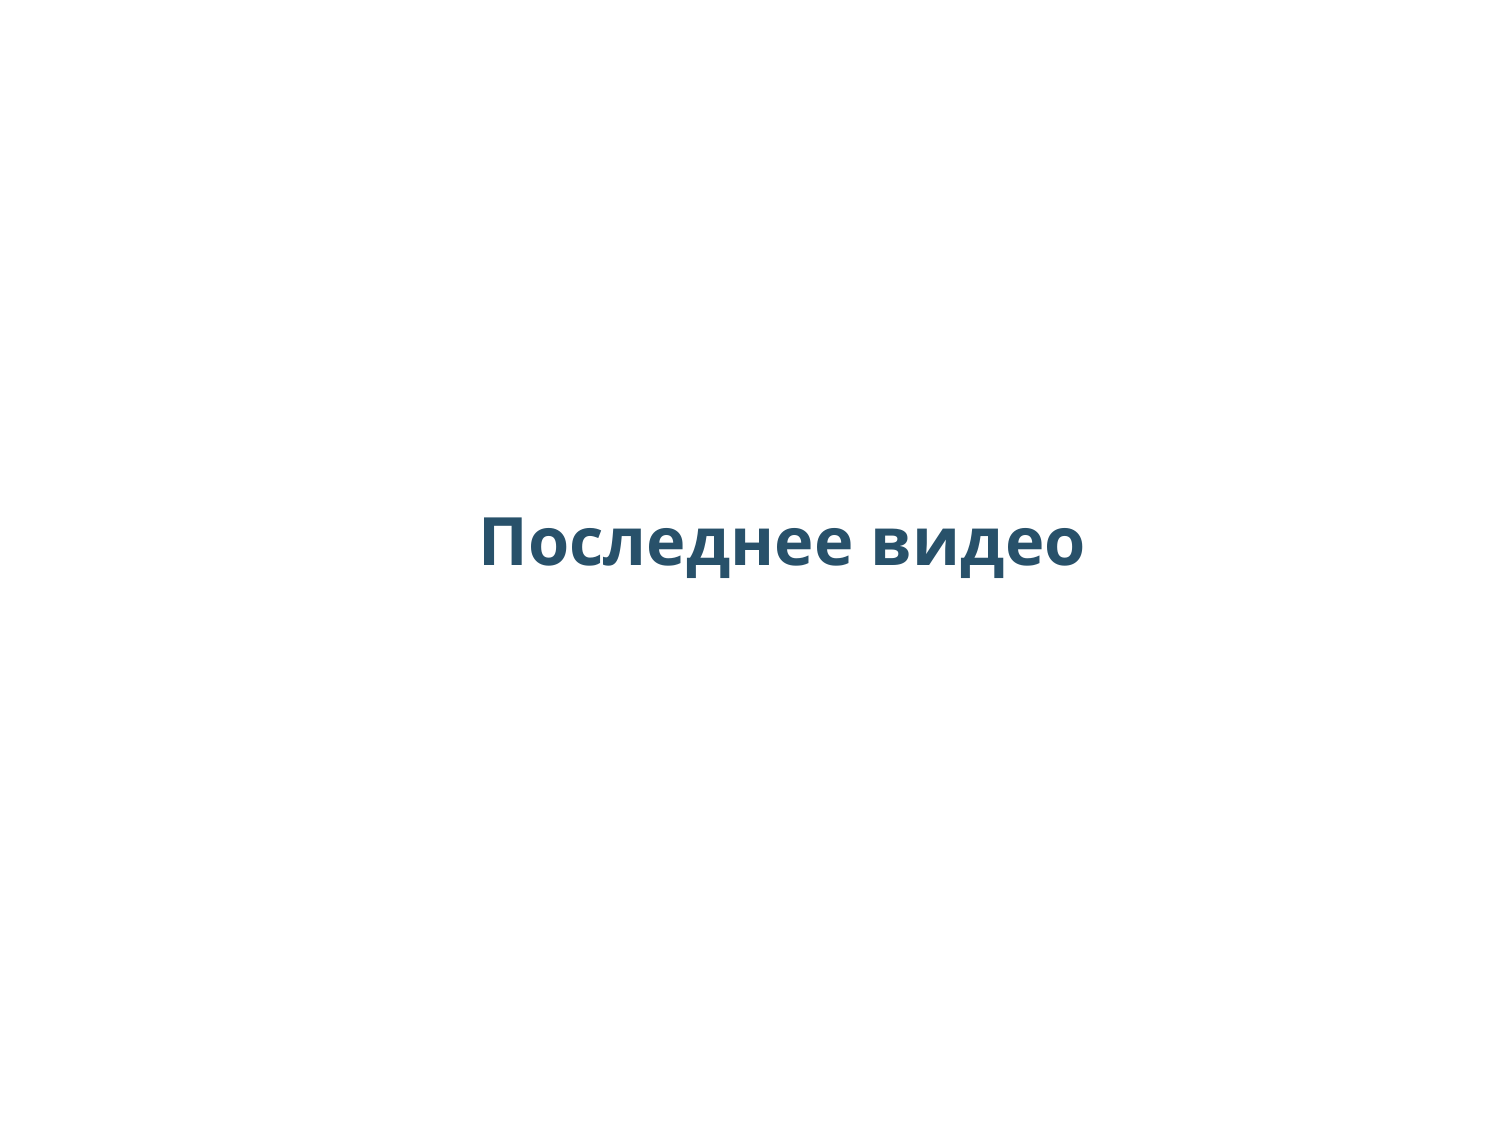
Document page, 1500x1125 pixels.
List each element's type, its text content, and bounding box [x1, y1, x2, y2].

text_box Последнее видео [64, 19, 1500, 1059]
